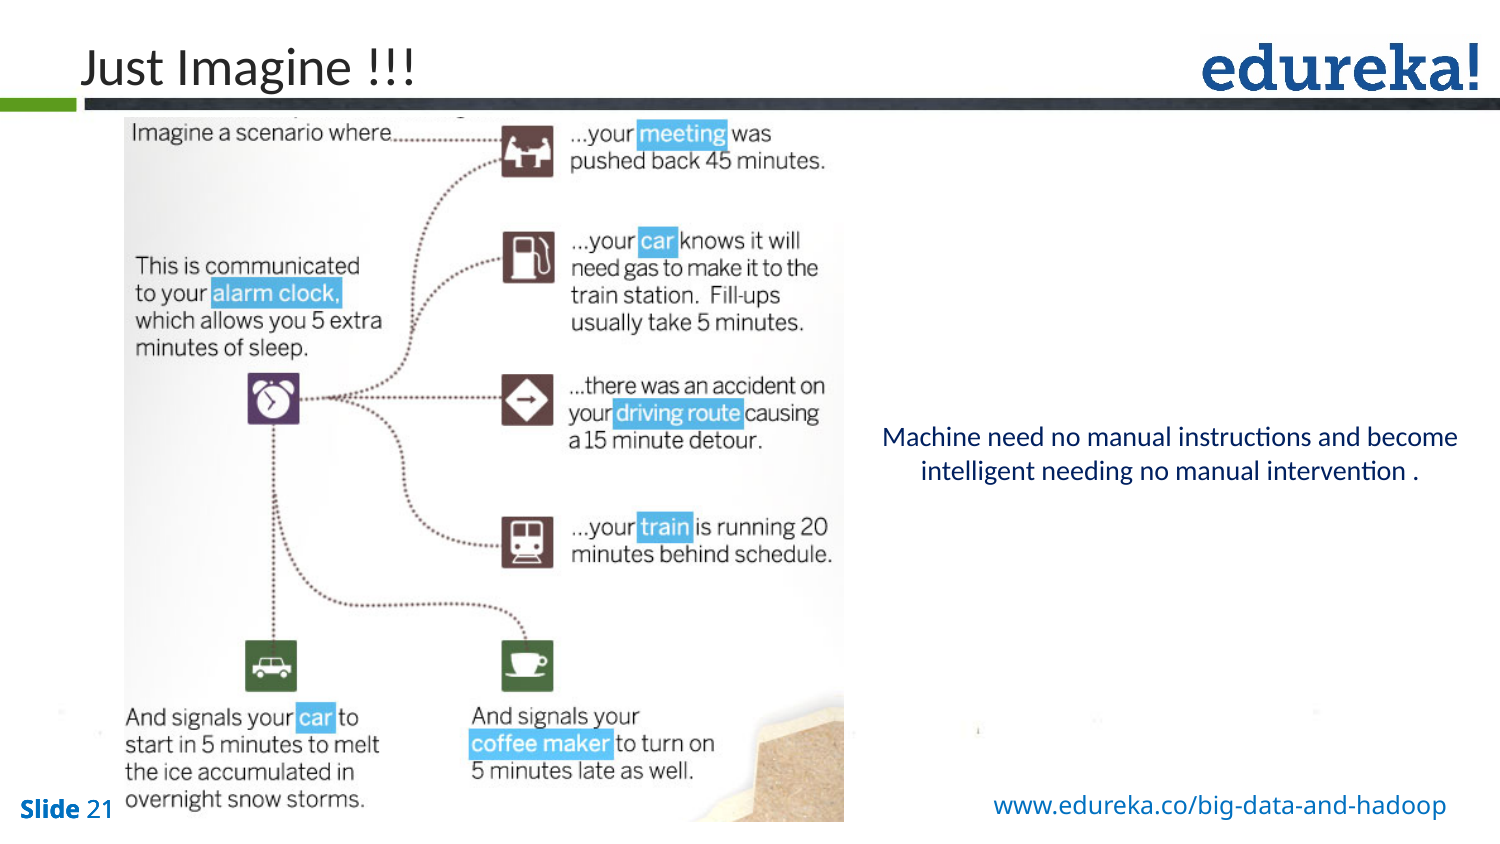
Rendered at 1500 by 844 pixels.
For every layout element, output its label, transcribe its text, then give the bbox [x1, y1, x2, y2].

text_box Machine need no manual instructions and become intelligent needing no manual intervention . [859, 410, 1482, 493]
picture [0, 0, 1500, 844]
text_box Just Imagine !!! [65, 23, 1074, 104]
